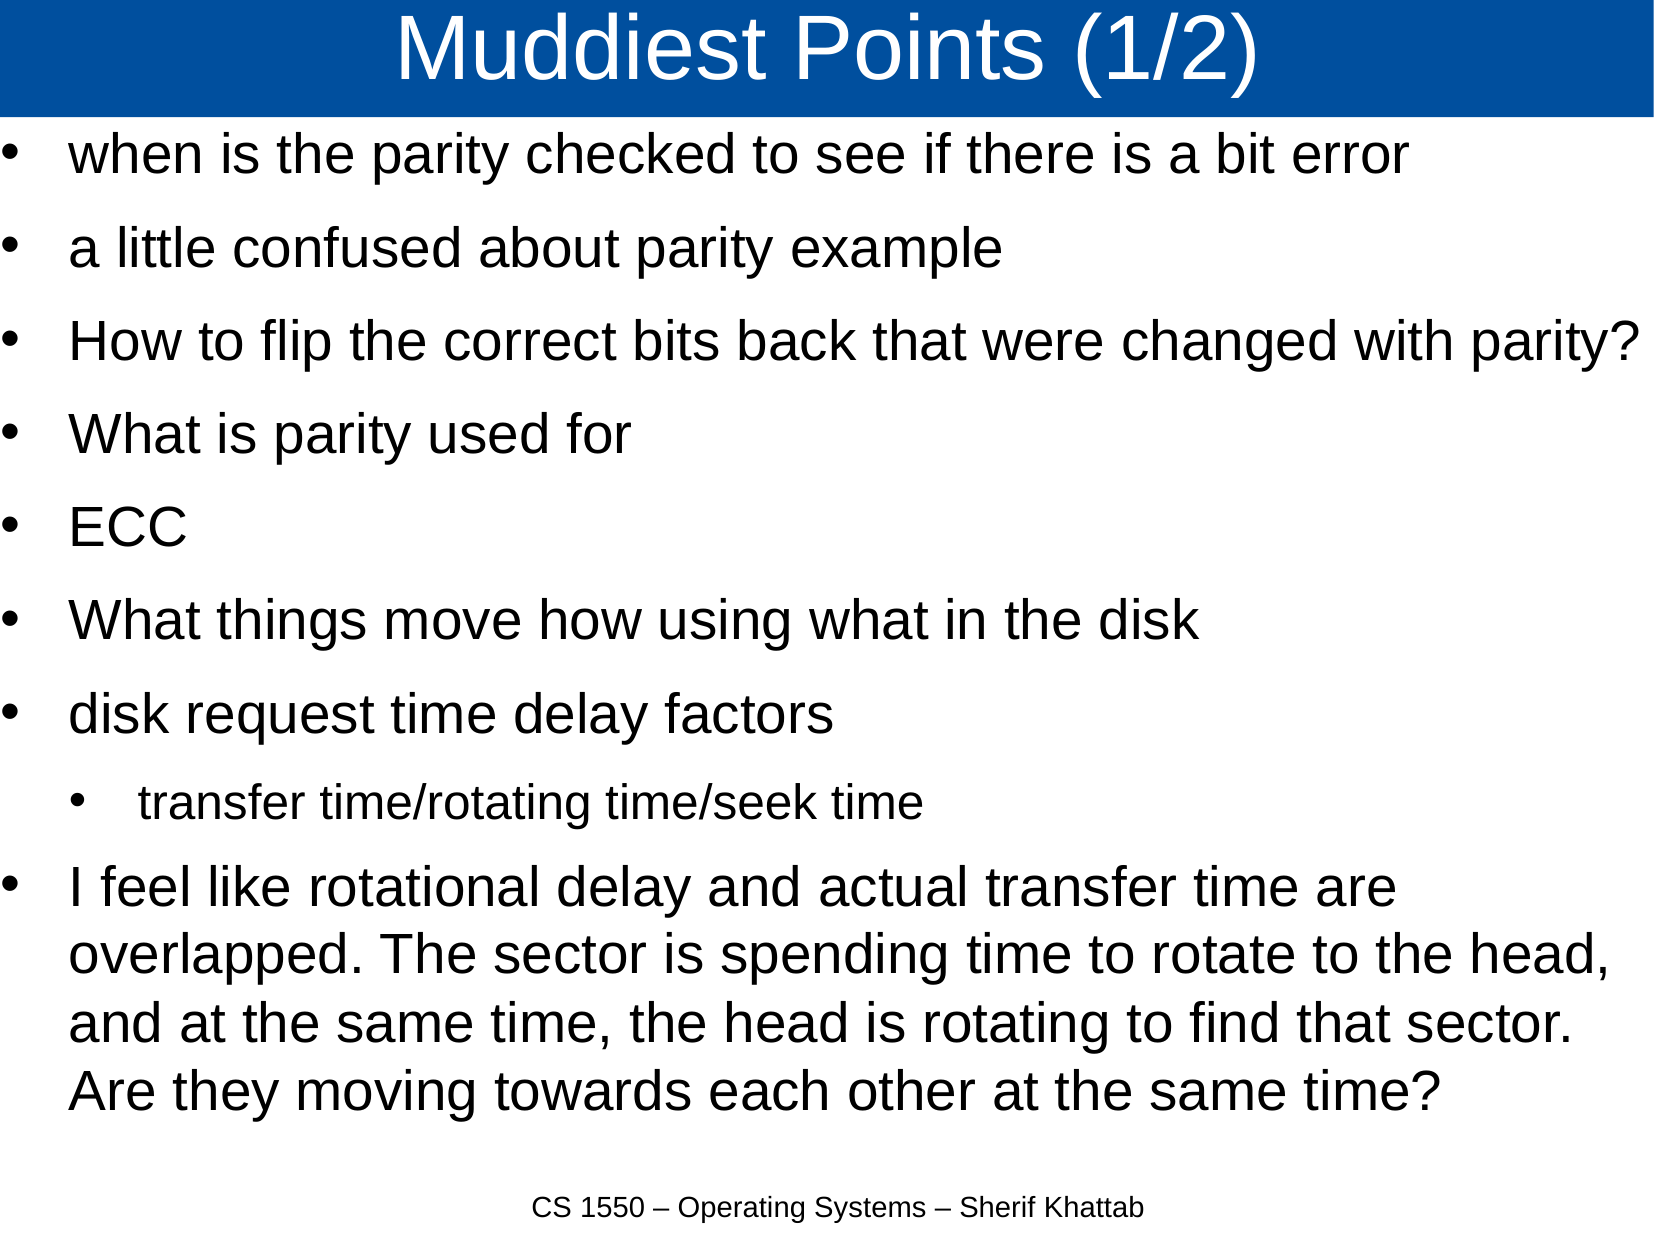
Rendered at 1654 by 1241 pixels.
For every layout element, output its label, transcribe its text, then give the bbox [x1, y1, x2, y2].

title Muddiest Points (1/2) [0, 0, 1654, 117]
list when is the parity checked to see if there is a bit error a little confused about parity example How to flip the correct bits back that were changed with parity? What is parity used for ECC What things move how using what in the disk disk request time delay factors transfer time/rotating time/seek time I feel like rotational delay and actual transfer time are overlapped. The sector is spending time to rotate to the head, and at the same time, the head is rotating to find that sector. Are they moving towards each other at the same time? [0, 117, 1654, 1195]
footer CS 1550 – Operating Systems – Sherif Khattab [460, 1190, 1217, 1241]
